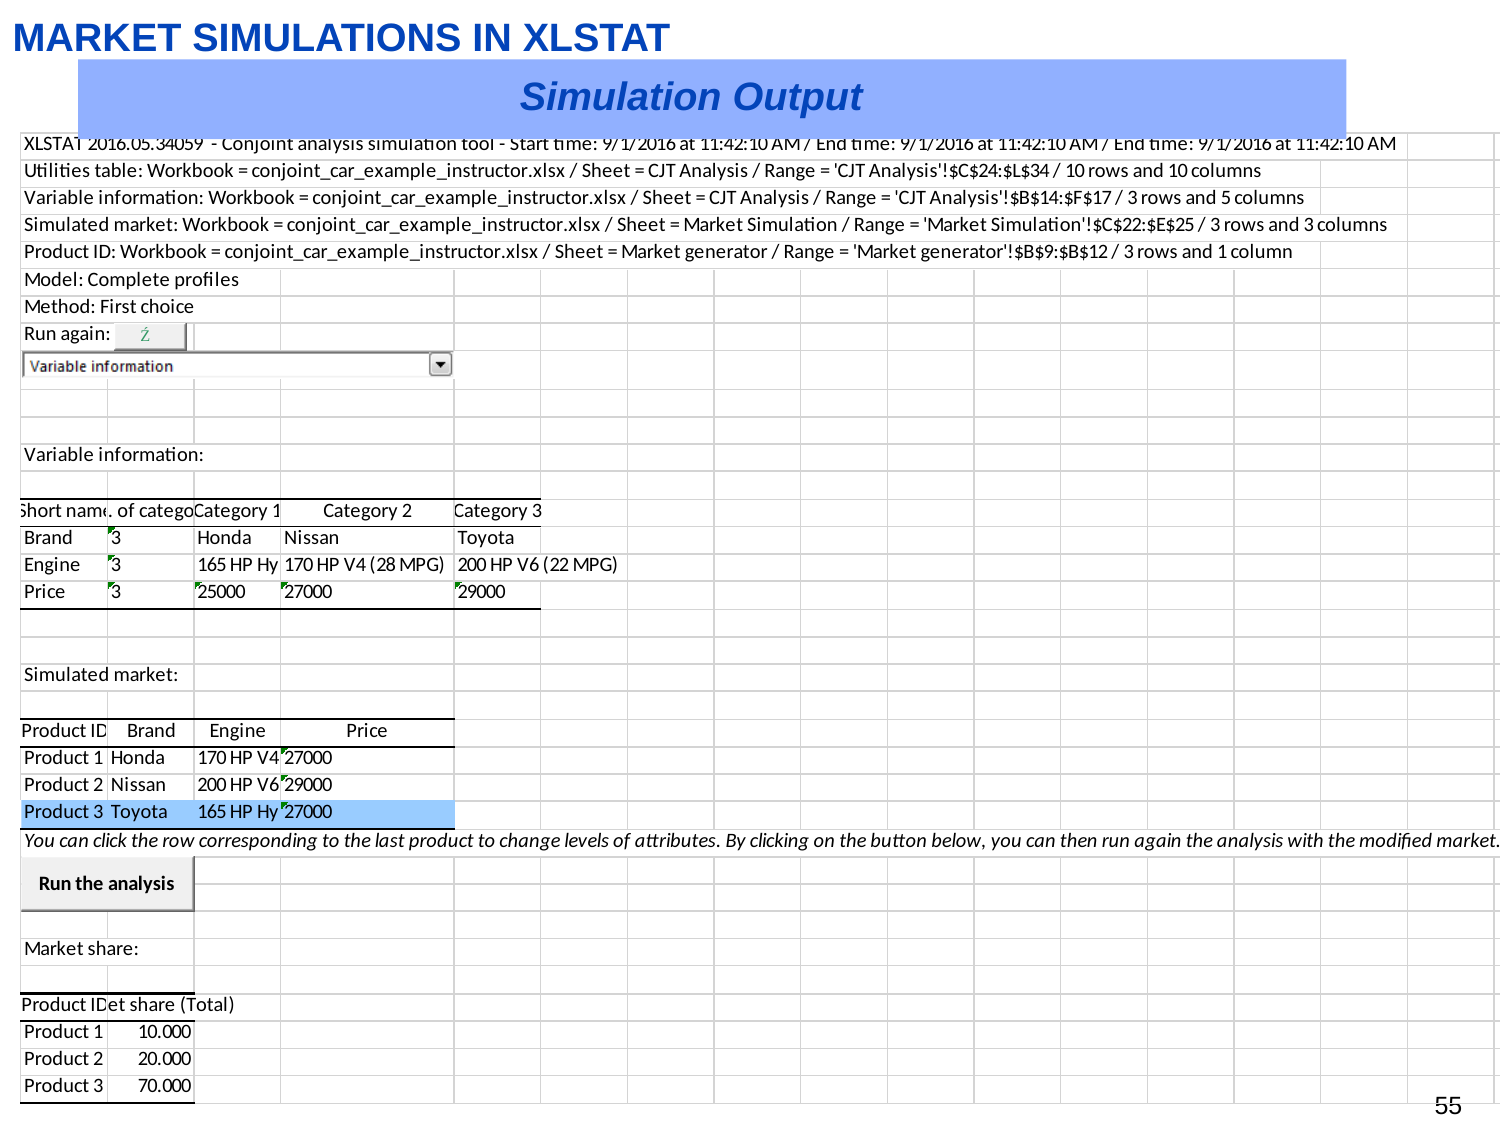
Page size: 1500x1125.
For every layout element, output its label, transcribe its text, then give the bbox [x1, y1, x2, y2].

title MARKET SIMULATIONS IN XLSTAT [12, 11, 1456, 60]
text_box Simulation Output [104, 71, 1279, 119]
slide_number 54 [1149, 1113, 1463, 1121]
picture [19, 132, 1500, 1106]
text_box [78, 60, 1347, 130]
